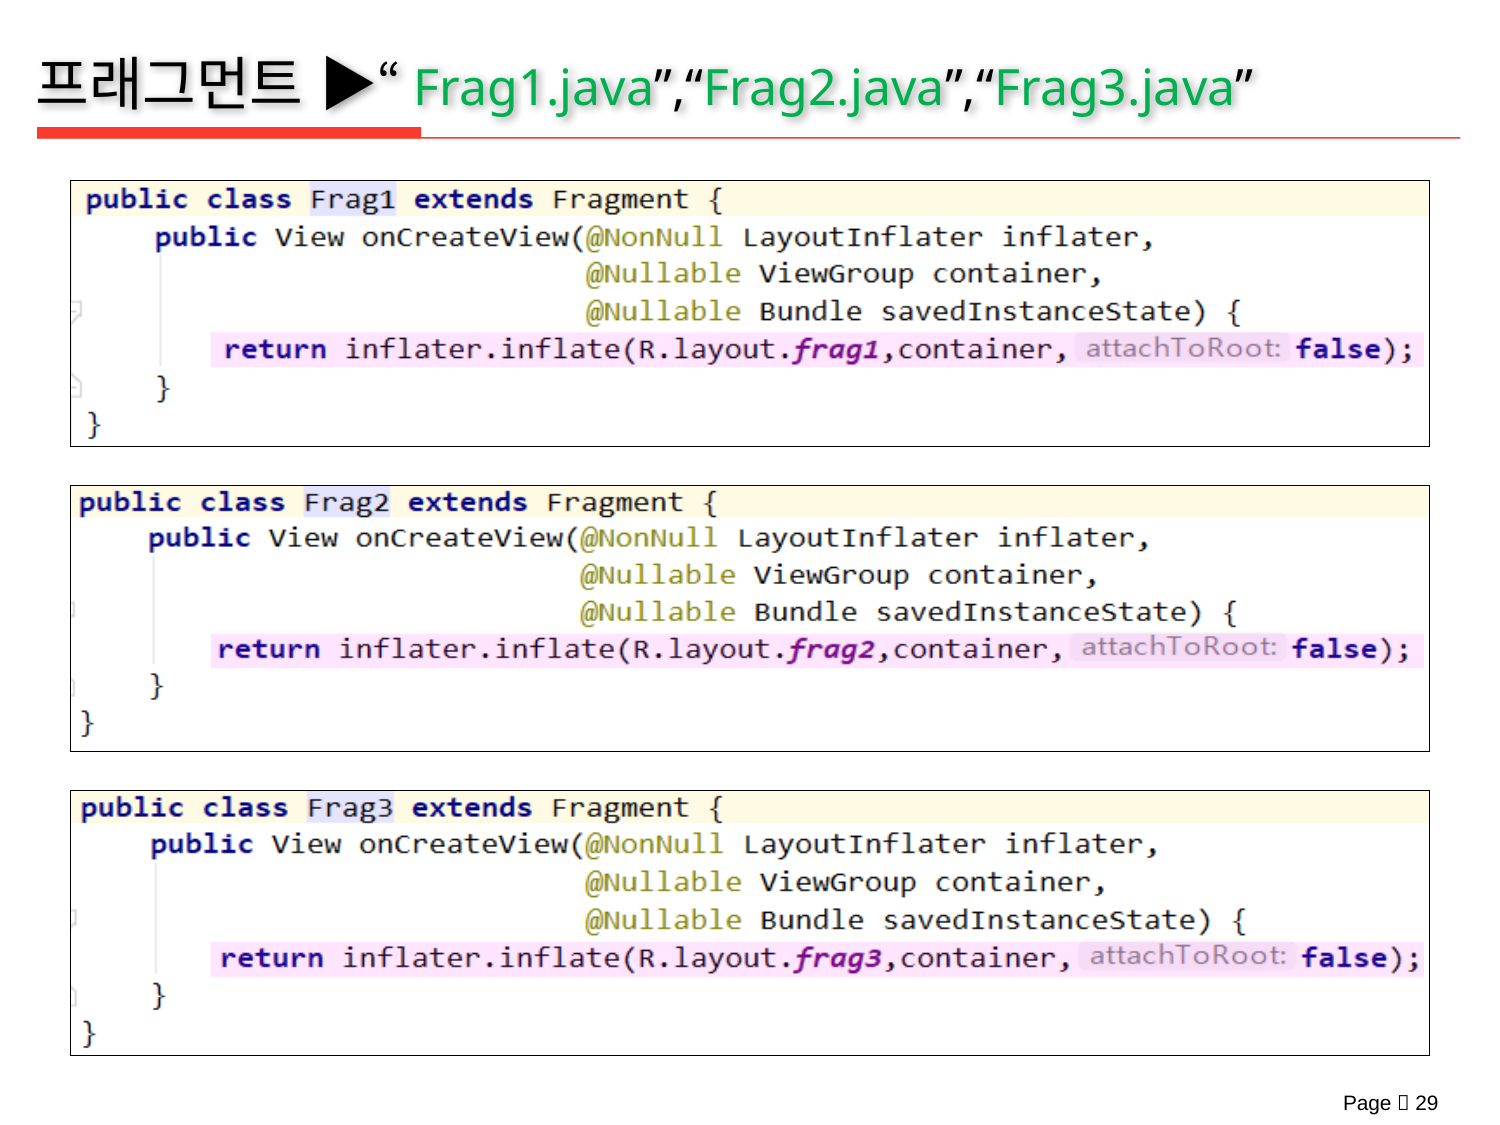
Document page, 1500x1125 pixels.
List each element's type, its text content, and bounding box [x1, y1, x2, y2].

title 프래그먼트 ▶“Frag1.java”,“Frag2.java”,“Frag3.java” [35, 47, 1469, 142]
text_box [70, 180, 1430, 1057]
